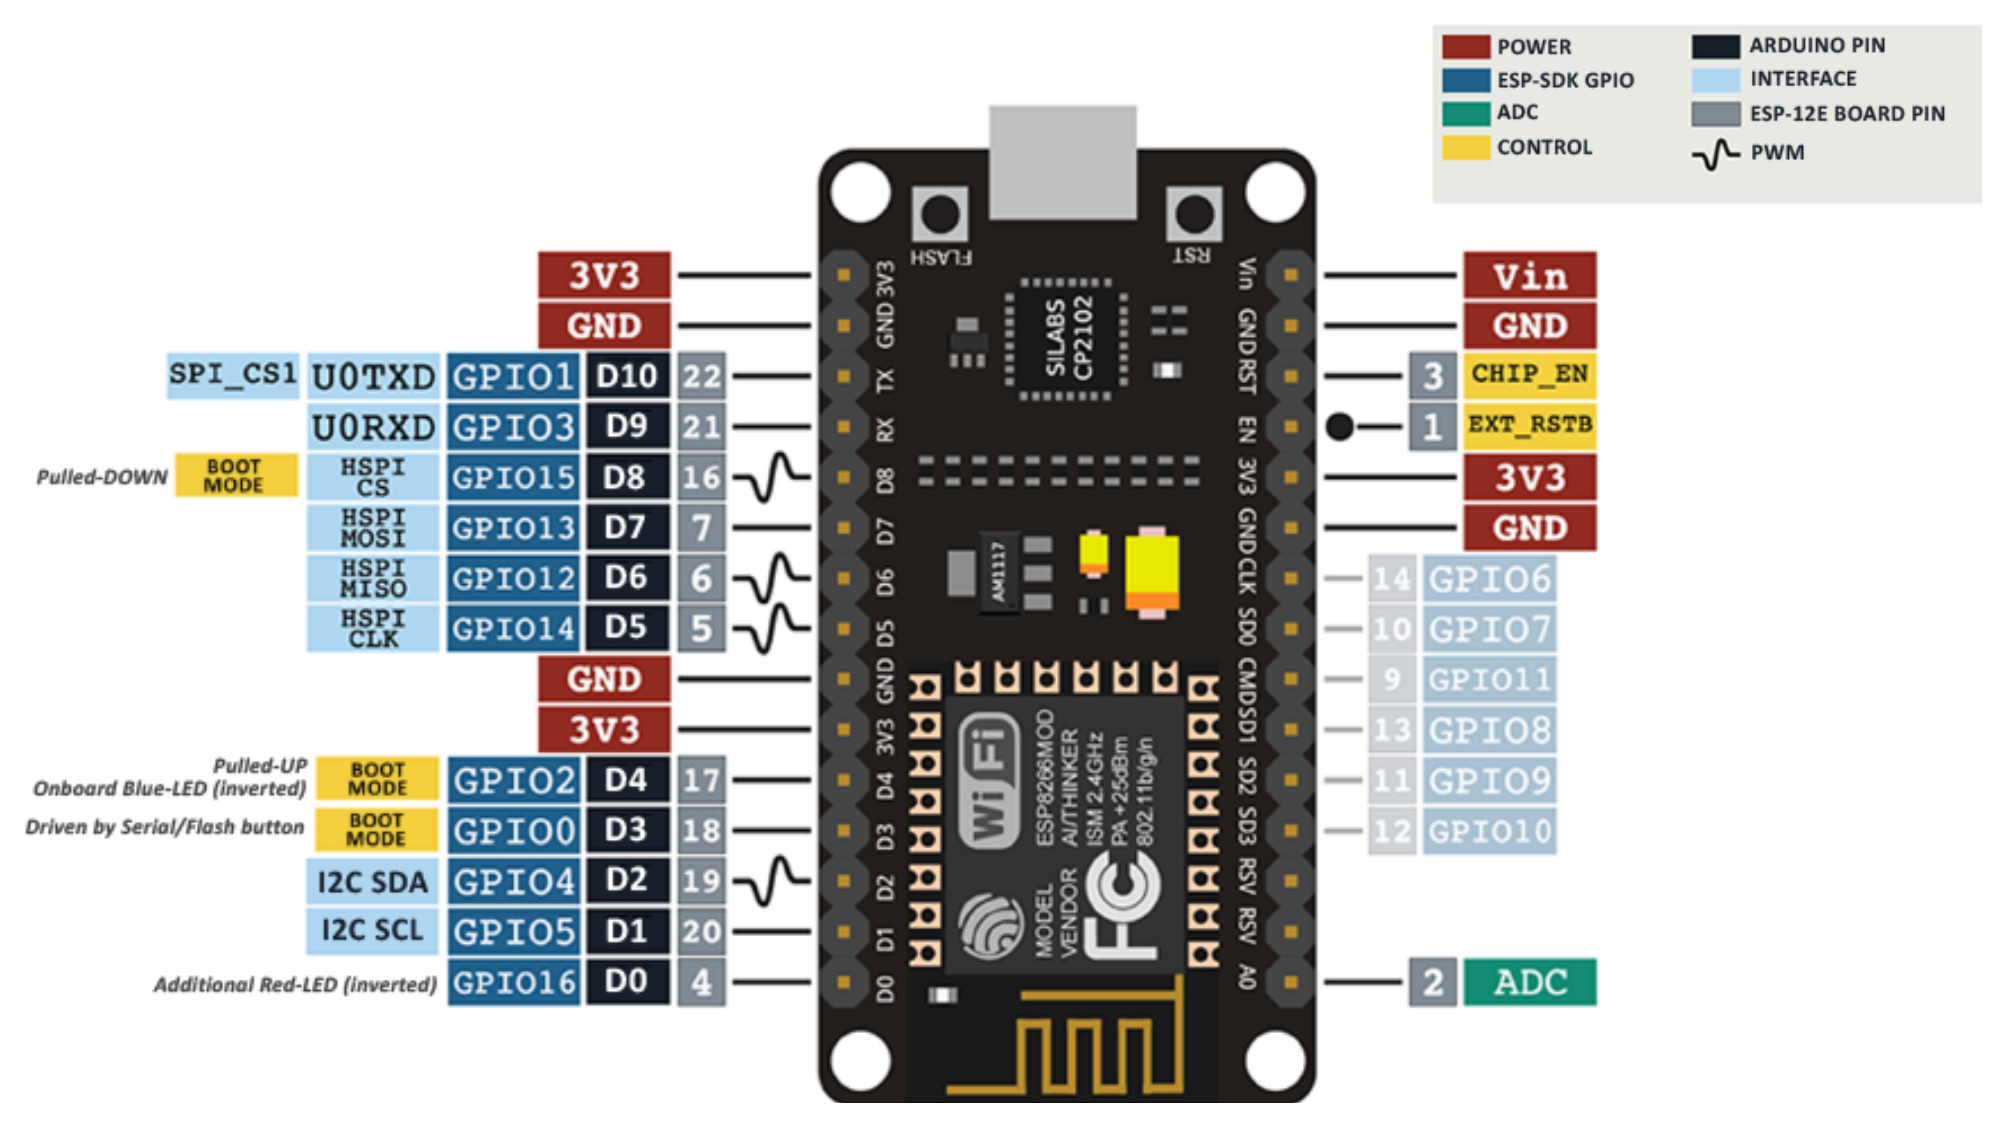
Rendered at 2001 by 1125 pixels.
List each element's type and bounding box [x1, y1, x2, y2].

list [17, 88, 1664, 1104]
picture [1431, 21, 1982, 207]
